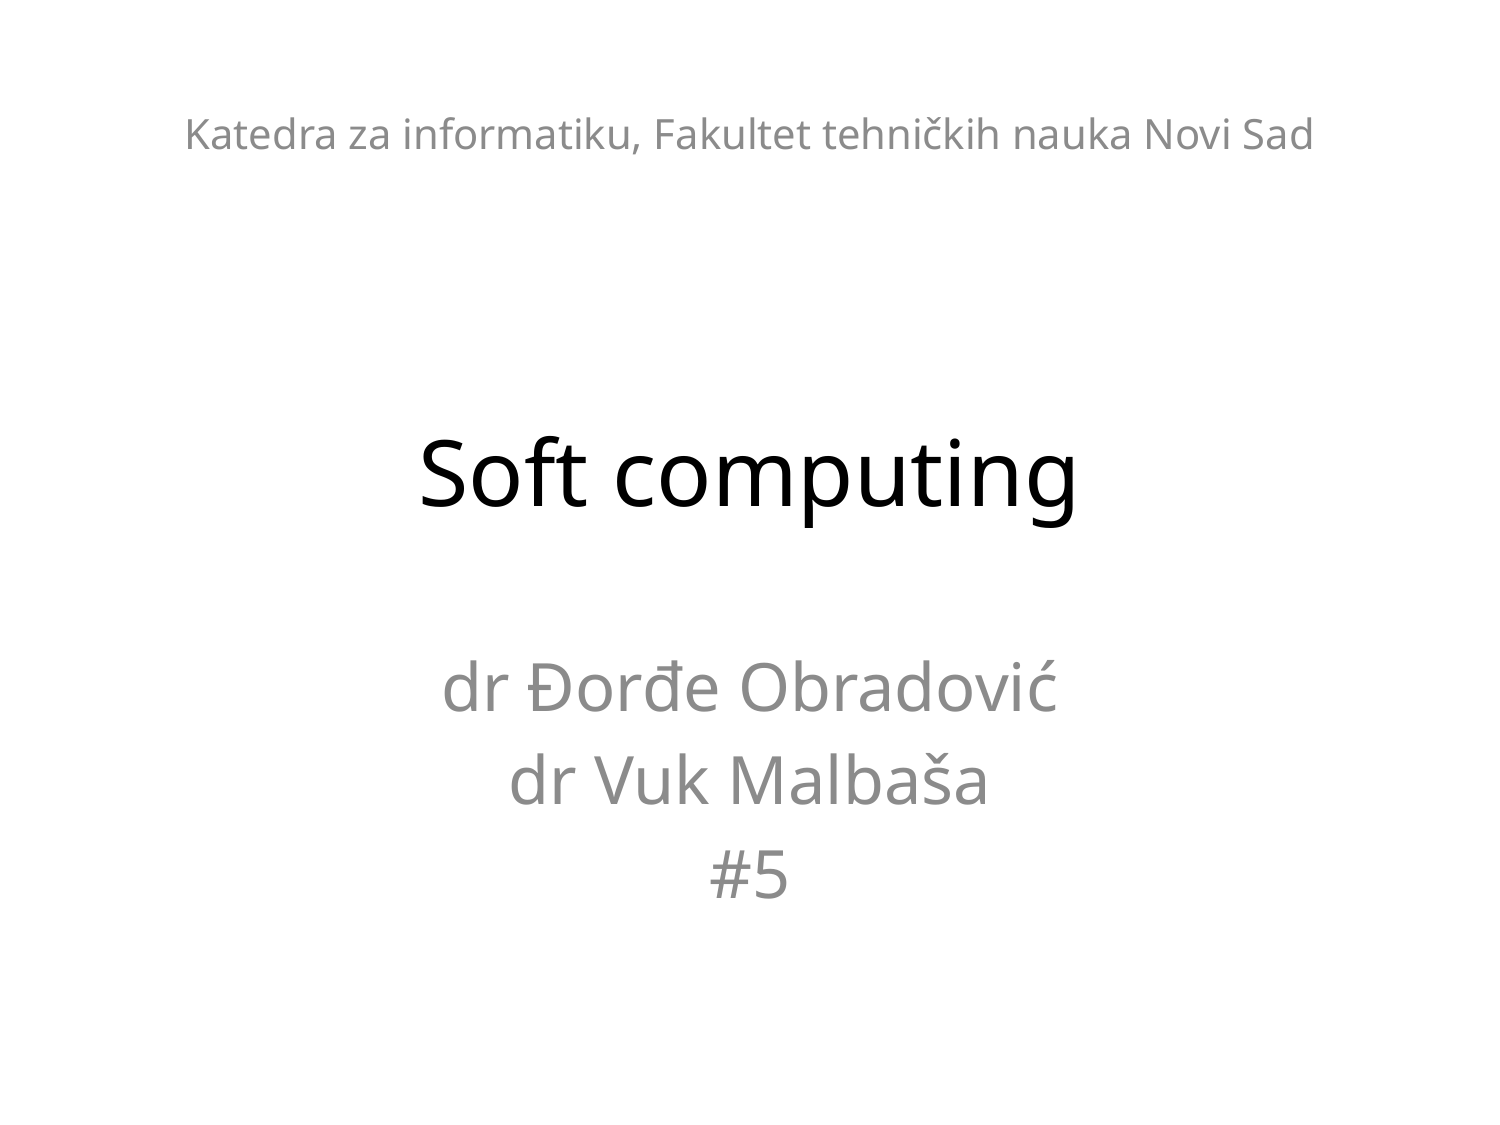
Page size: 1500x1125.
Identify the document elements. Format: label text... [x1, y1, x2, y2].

subtitle dr Đorđe Obradović dr Vuk Malbaša #5 [225, 637, 1275, 925]
text_box Katedra za informatiku, Fakultet tehničkih nauka Novi Sad [43, 99, 1457, 188]
title Soft computing [112, 349, 1388, 591]
